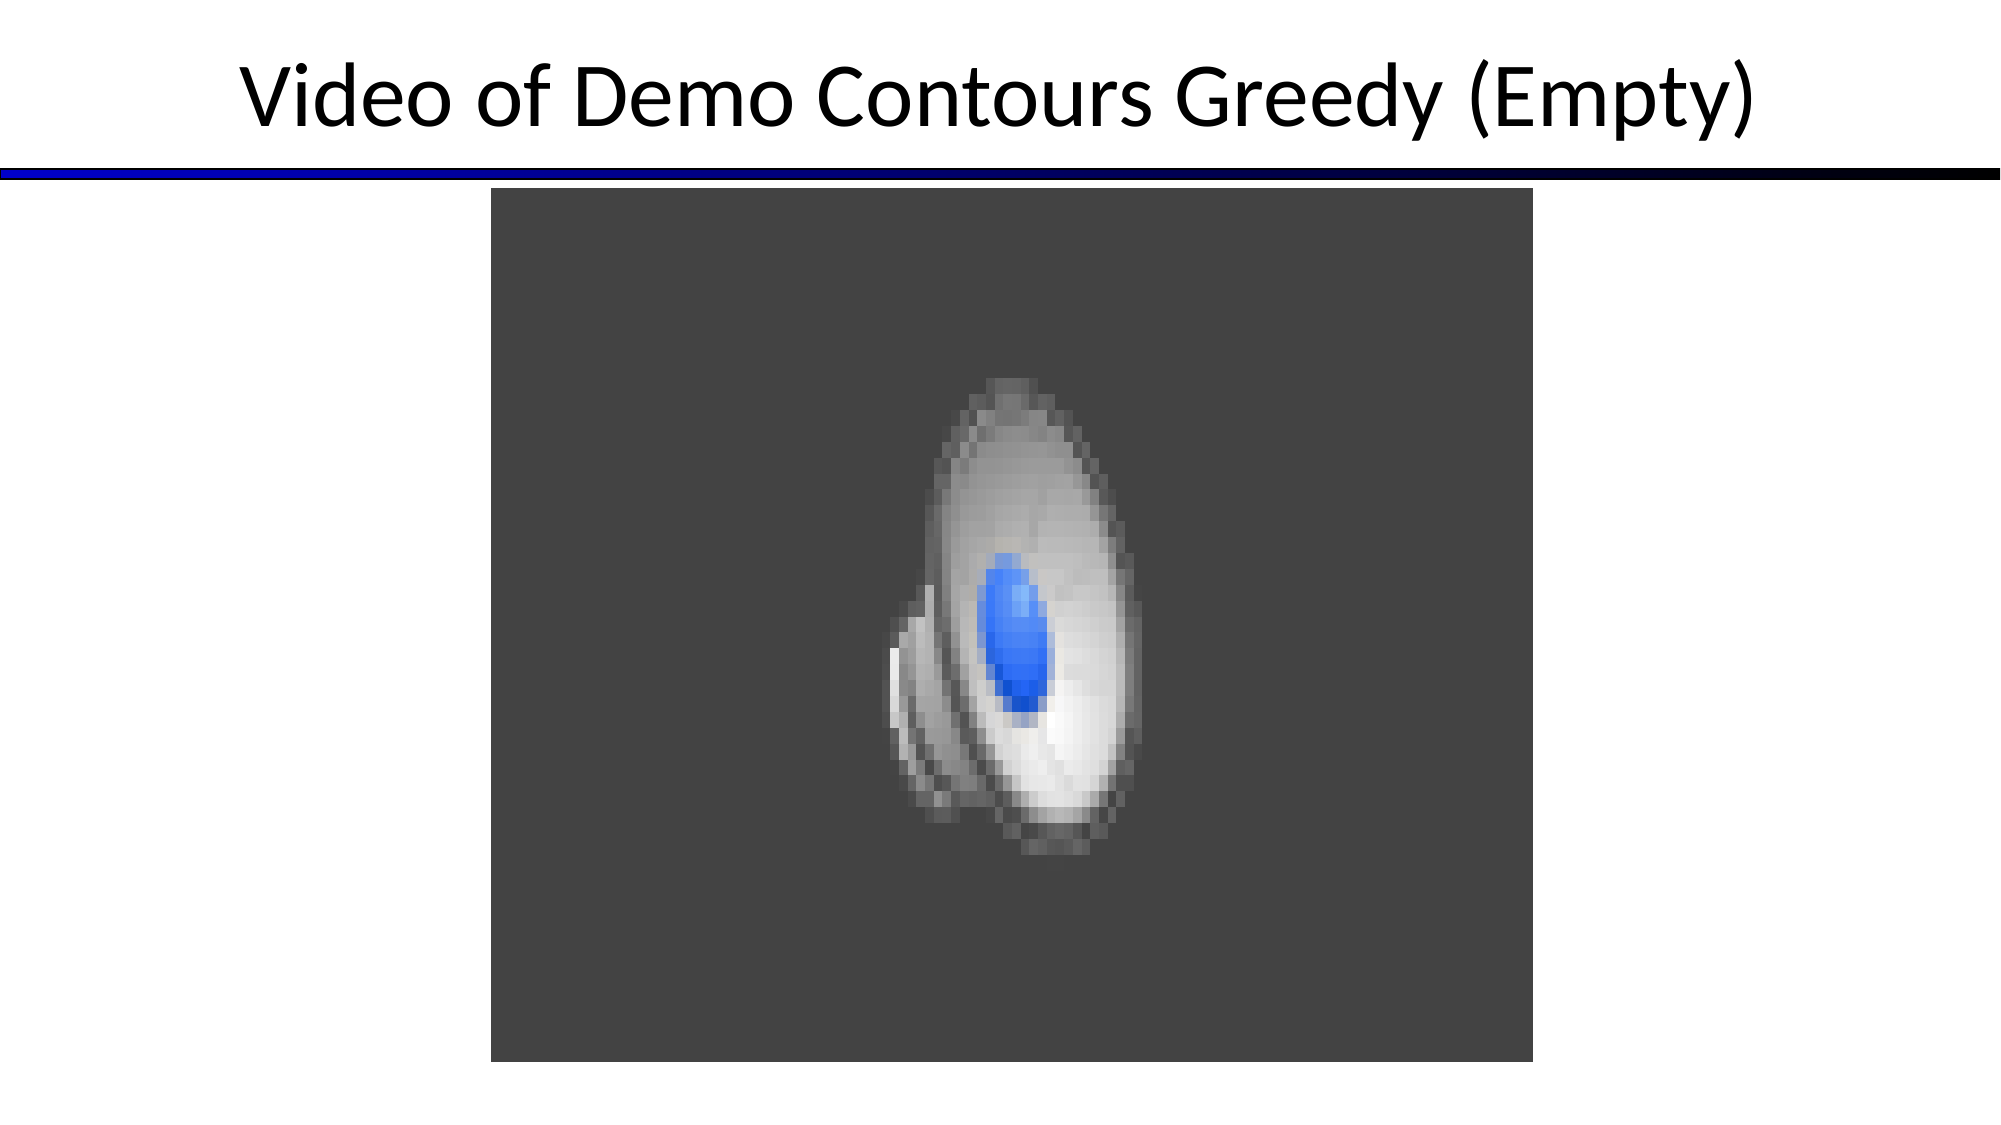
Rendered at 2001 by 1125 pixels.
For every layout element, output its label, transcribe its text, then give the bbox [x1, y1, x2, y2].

title Video of Demo Contours Greedy (Empty) [0, 0, 2000, 184]
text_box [490, 187, 1535, 1063]
